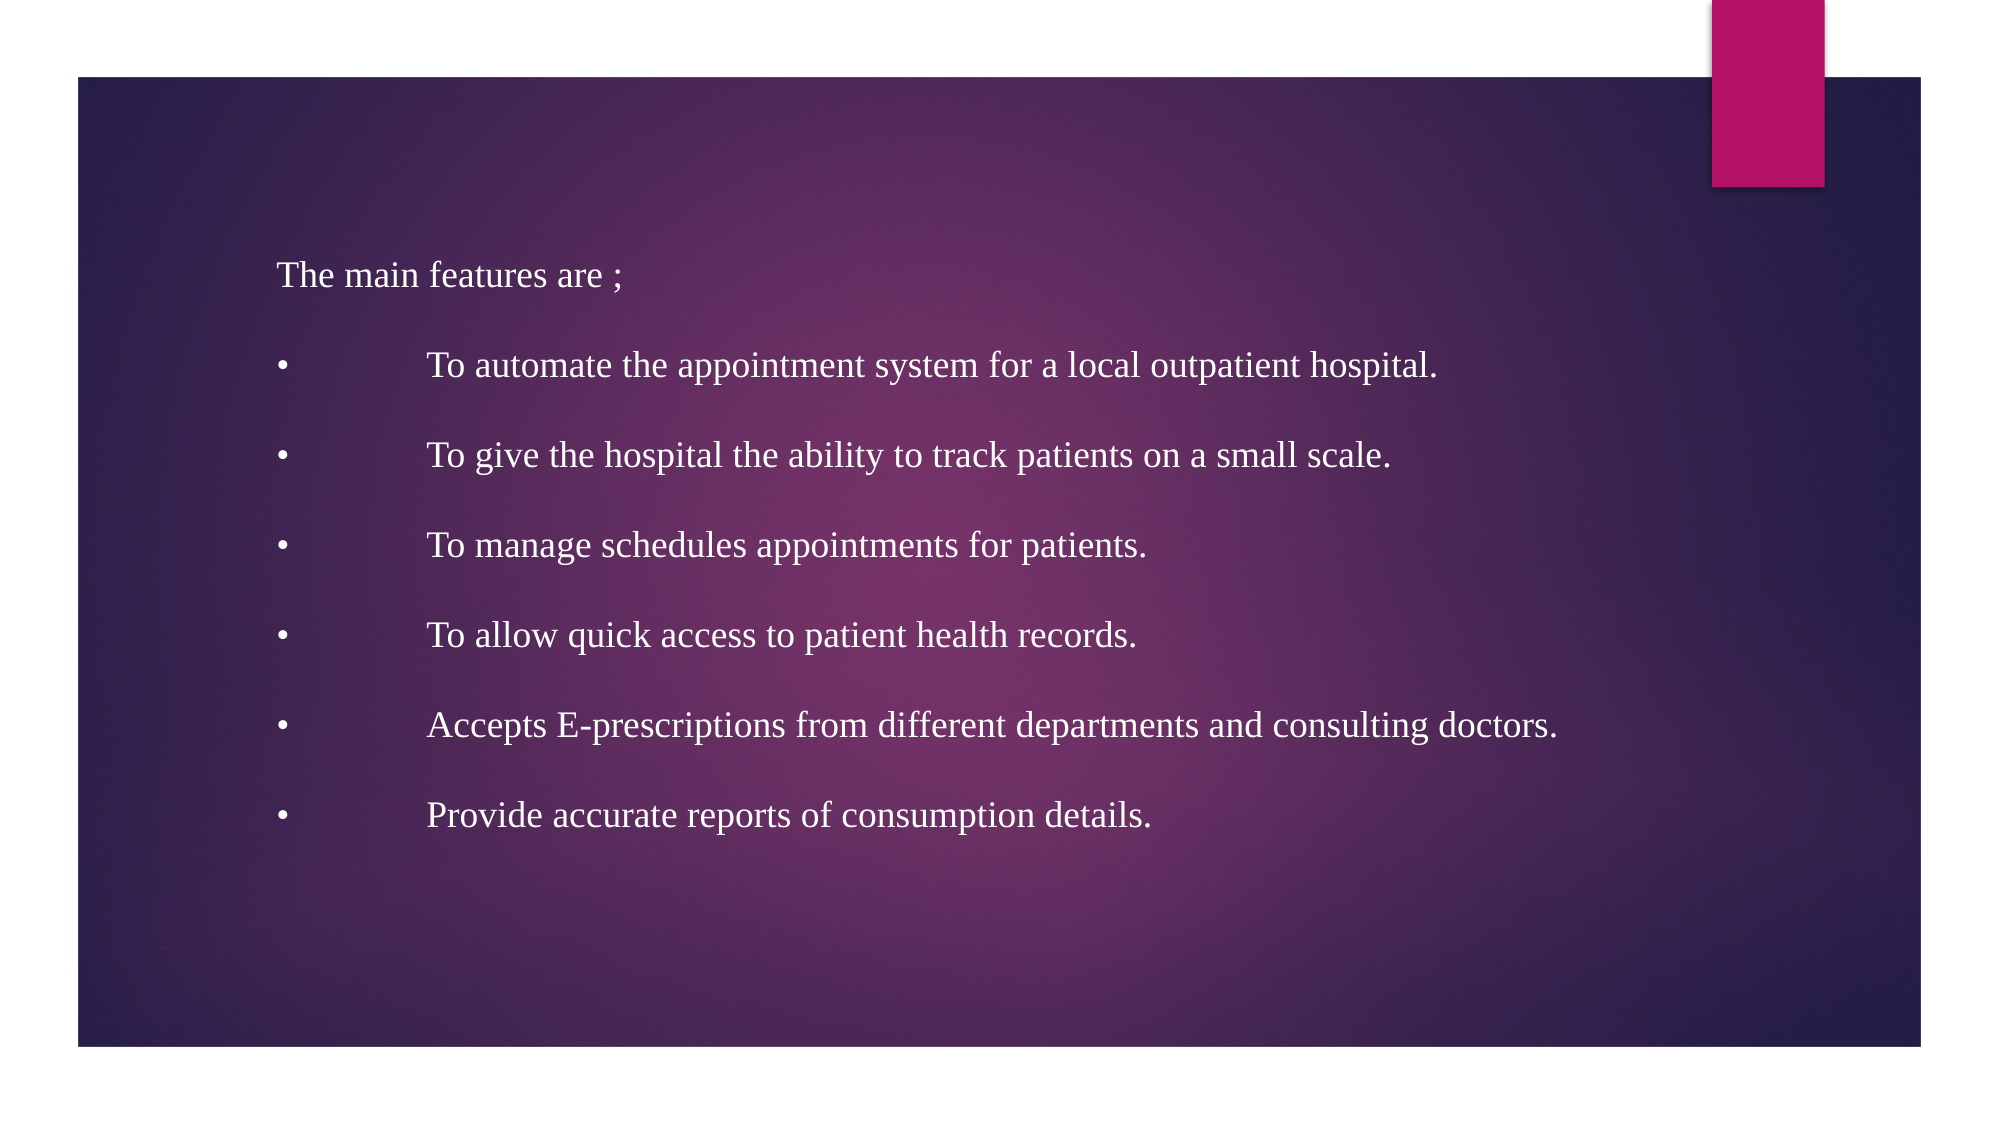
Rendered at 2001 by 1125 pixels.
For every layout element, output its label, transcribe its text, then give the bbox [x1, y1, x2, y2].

text_box The main features are ; • To automate the appointment system for a local outpatient hospital. • To give the hospital the ability to track patients on a small scale. • To manage schedules appointments for patients. • To allow quick access to patient health records. • Accepts E-prescriptions from different departments and consulting doctors. • Provide accurate reports of consumption details. [261, 242, 1624, 843]
